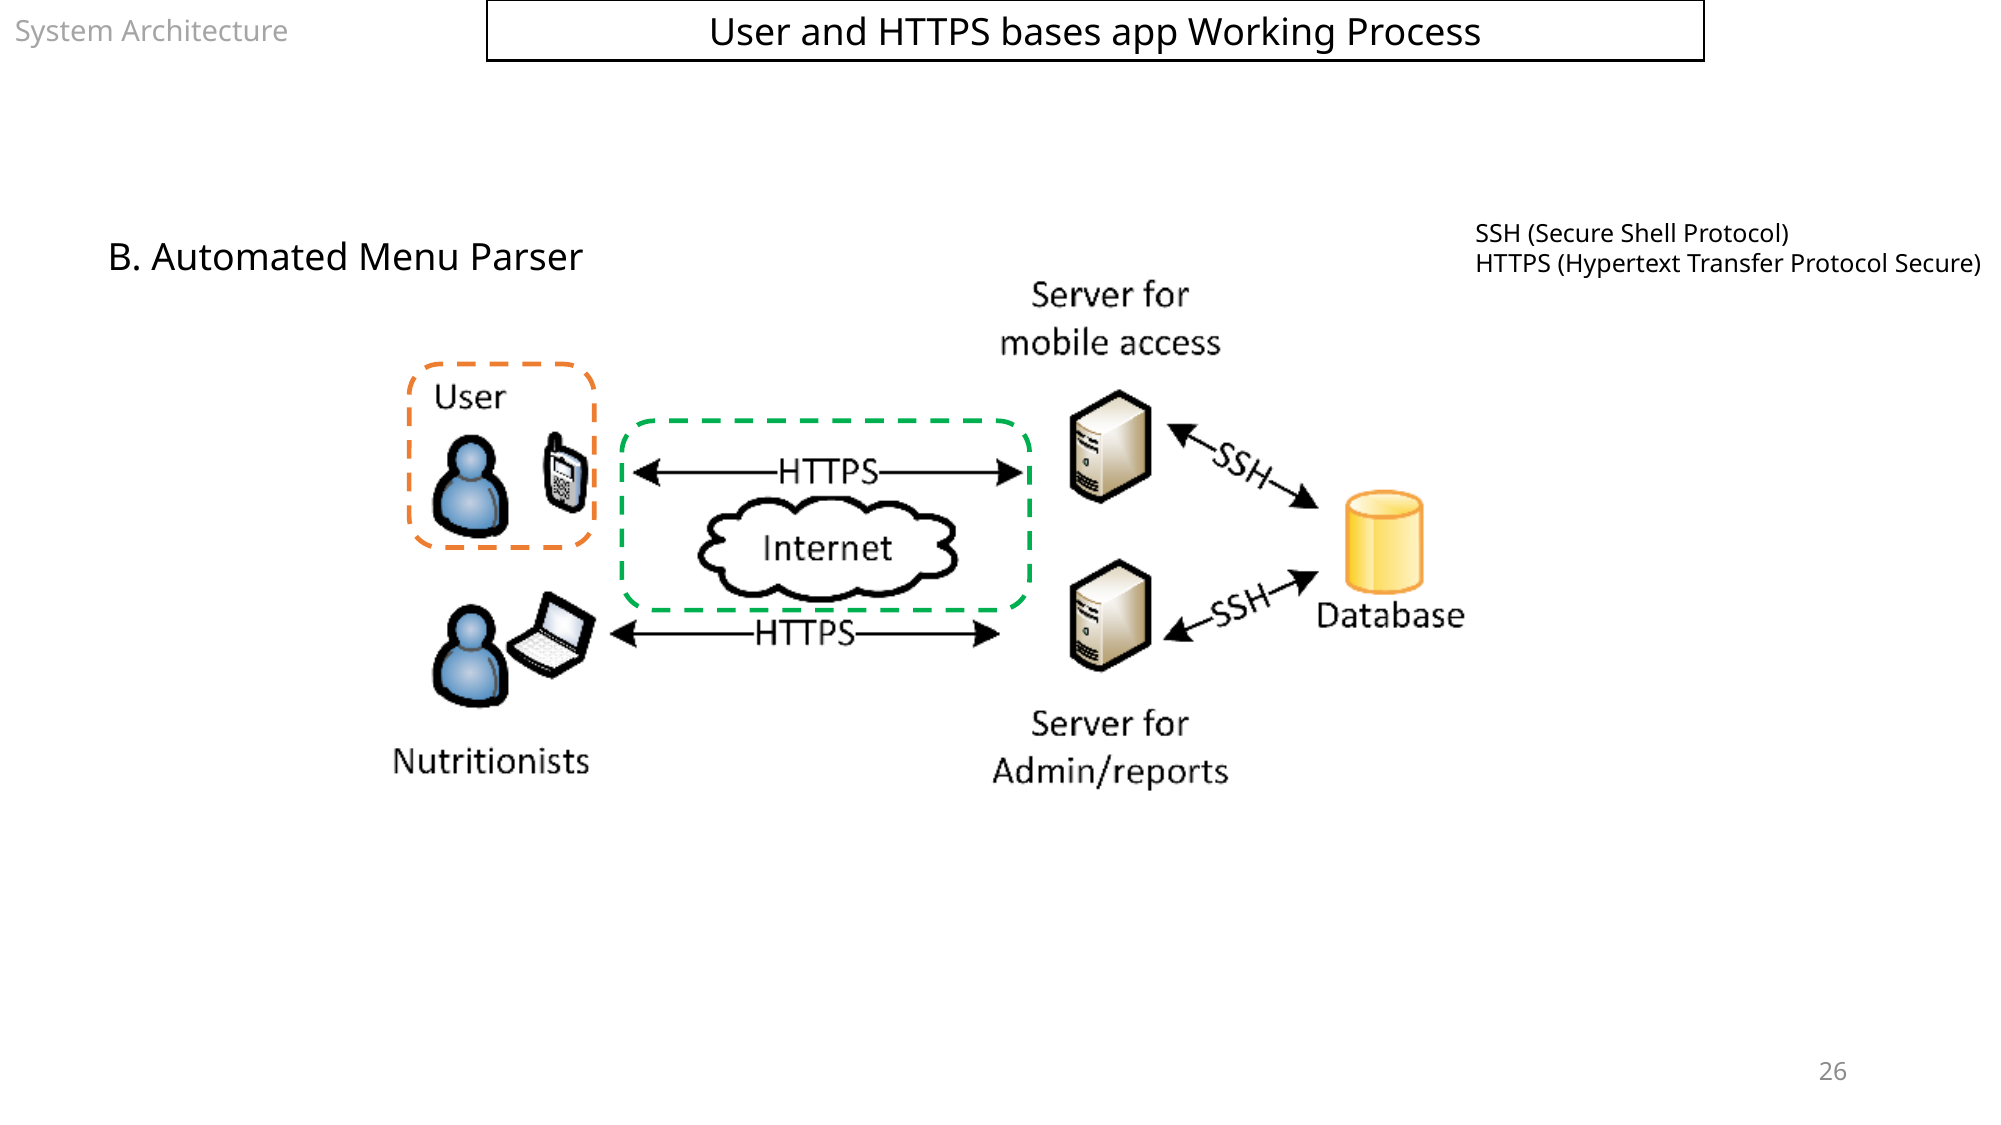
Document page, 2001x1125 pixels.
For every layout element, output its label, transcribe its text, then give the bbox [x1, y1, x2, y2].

slide_number 26 [1412, 1042, 1863, 1103]
text_box System Architecture [0, 0, 471, 61]
text_box User and HTTPS bases app Working Process [486, 0, 1705, 62]
text_box SSH (Secure Shell Protocol) HTTPS (Hypertext Transfer Protocol Secure) [1460, 210, 1997, 285]
picture [371, 255, 1466, 794]
text_box B. Automated Menu Parser [93, 225, 599, 286]
